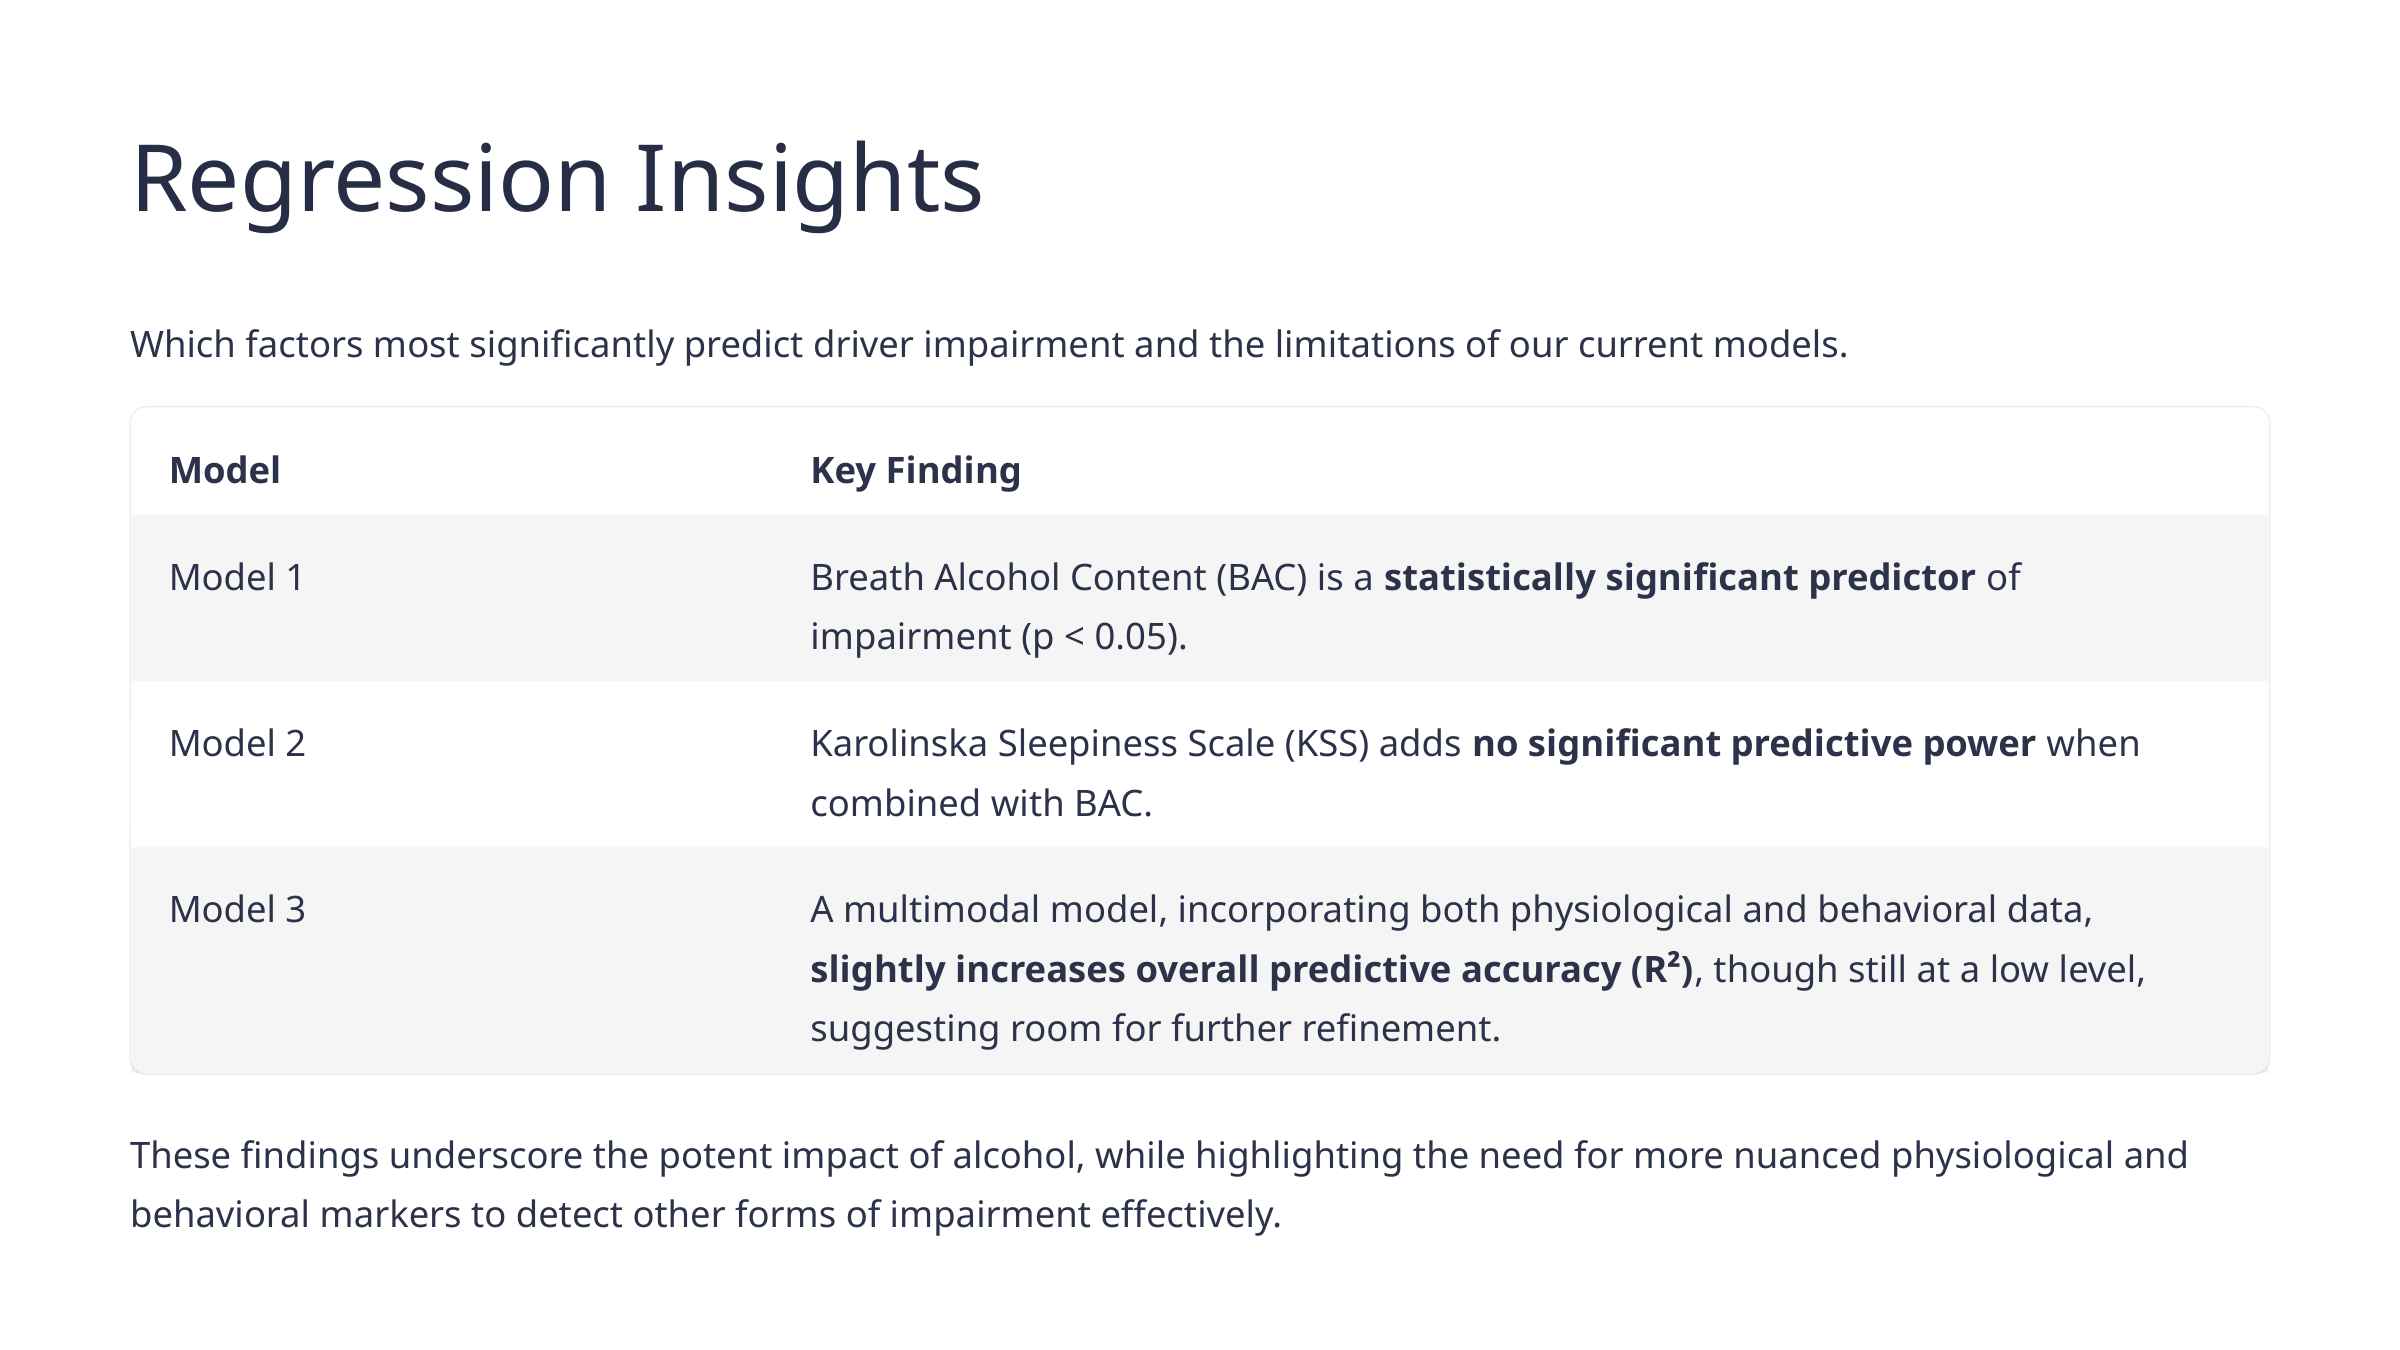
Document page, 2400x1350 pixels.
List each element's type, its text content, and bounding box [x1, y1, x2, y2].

text_box Model 2 [168, 704, 735, 764]
text_box Model 3 [168, 870, 735, 931]
text_box Regression Insights [130, 114, 1061, 232]
text_box [131, 681, 2269, 847]
text_box [131, 408, 2269, 514]
text_box Karolinska Sleepiness Scale (KSS) adds no significant predictive power when combined with BAC. [810, 704, 2232, 824]
text_box [131, 514, 2269, 681]
text_box These findings underscore the potent impact of alcohol, while highlighting the need for more nuanced physiological and behavioral markers to detect other forms of impairment effectively. [130, 1116, 2270, 1236]
text_box Which factors most significantly predict driver impairment and the limitations of our current models. [130, 305, 2270, 365]
text_box Model 1 [168, 538, 735, 598]
text_box Key Finding [810, 431, 2232, 492]
text_box [131, 847, 2269, 1073]
text_box Breath Alcohol Content (BAC) is a statistically significant predictor of impairment (p < 0.05). [810, 538, 2232, 658]
text_box Model [168, 431, 735, 492]
text_box A multimodal model, incorporating both physiological and behavioral data, slightly increases overall predictive accuracy (R²), though still at a low level, suggesting room for further refinement. [810, 870, 2232, 1050]
